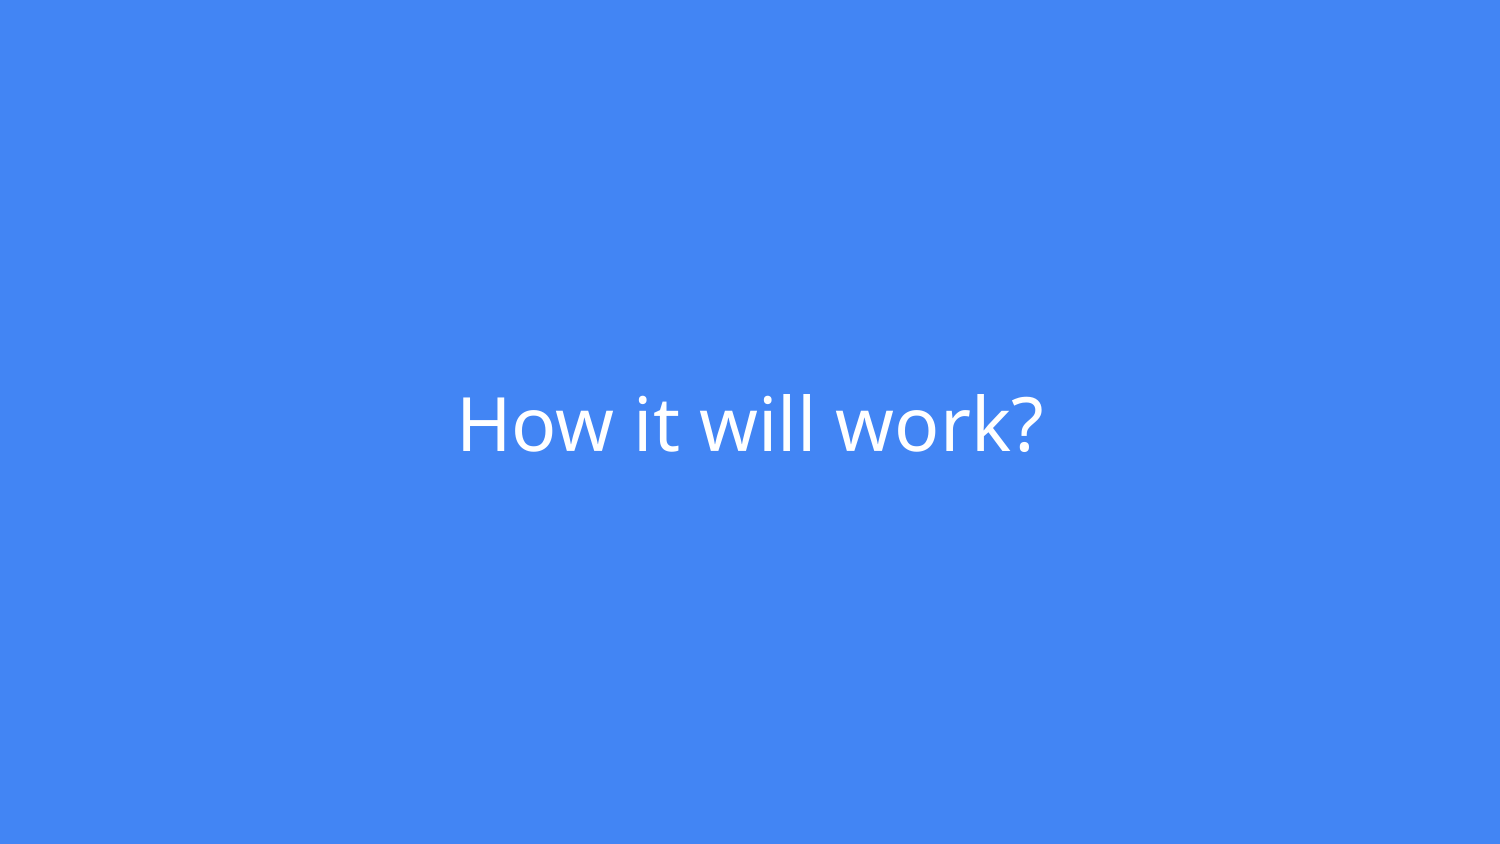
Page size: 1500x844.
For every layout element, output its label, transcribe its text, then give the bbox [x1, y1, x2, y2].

title How it will work? [51, 352, 1449, 491]
